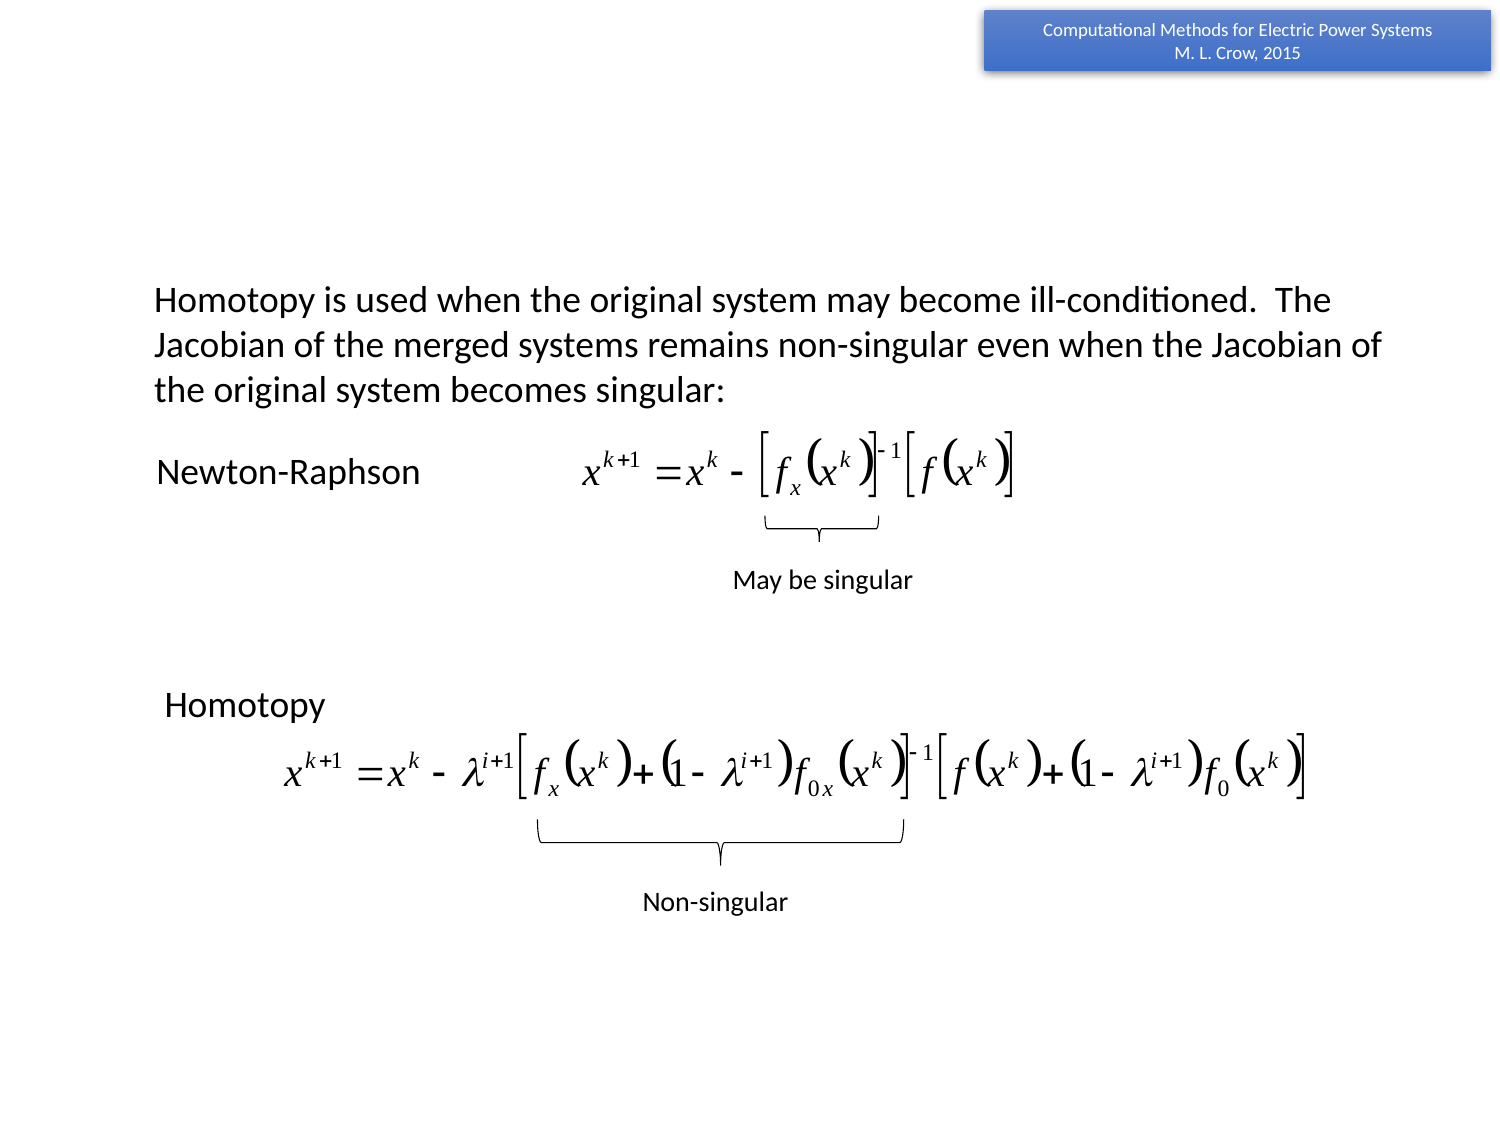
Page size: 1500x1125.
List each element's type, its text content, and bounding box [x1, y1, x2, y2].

text_box Newton-Raphson [141, 439, 437, 500]
text_box [536, 819, 905, 866]
text_box Homotopy is used when the original system may become ill-conditioned. The Jacobian of the merged systems remains non-singular even when the Jacobian of the original system becomes singular: [139, 267, 1453, 418]
text_box Homotopy [149, 673, 341, 733]
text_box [574, 431, 1019, 506]
text_box [764, 515, 880, 542]
text_box Non-singular [627, 875, 804, 925]
text_box May be singular [717, 554, 929, 603]
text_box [276, 732, 1310, 807]
